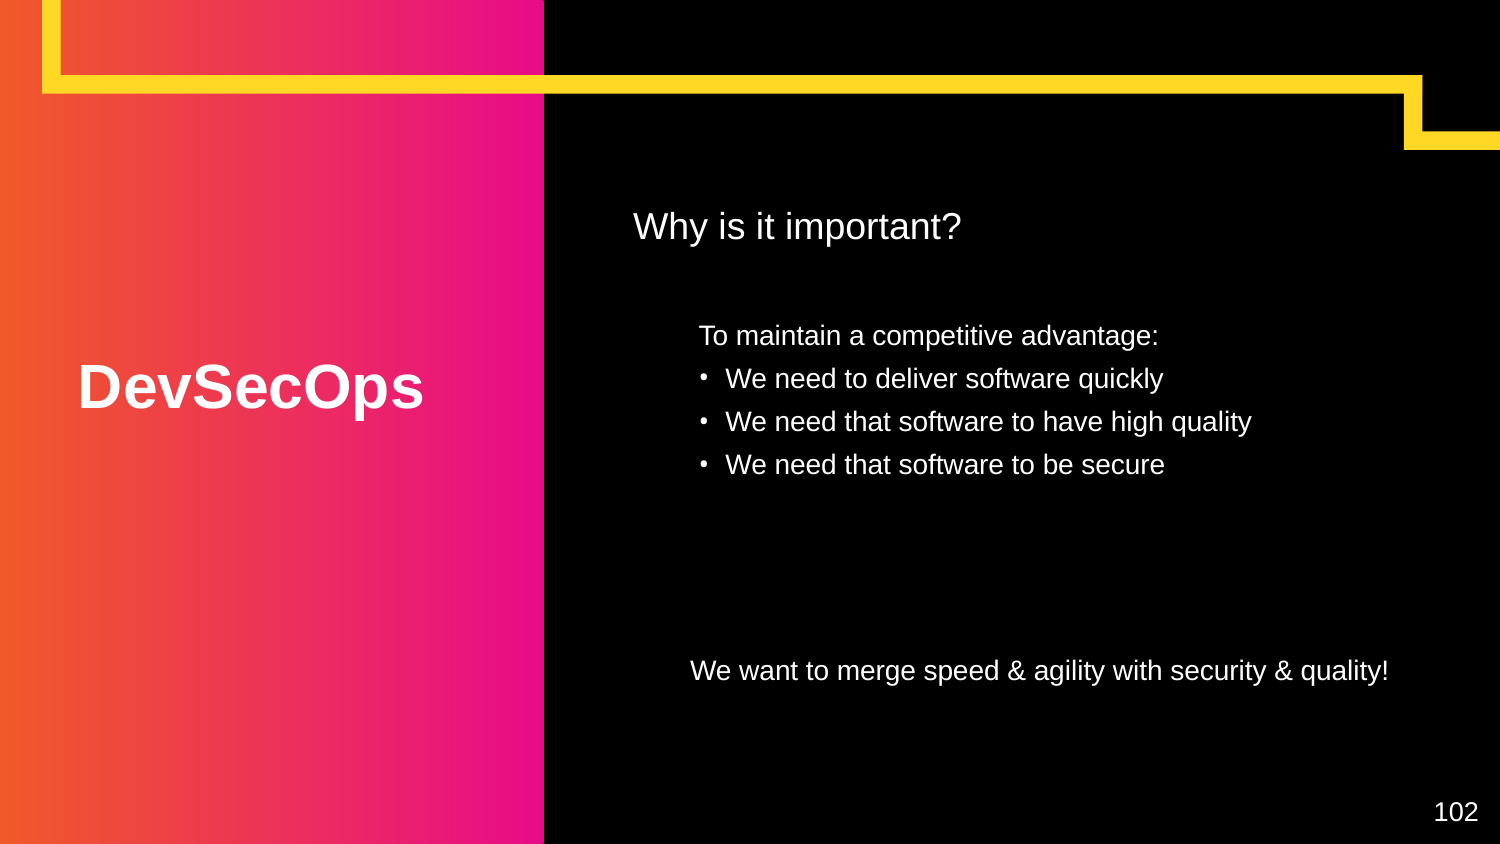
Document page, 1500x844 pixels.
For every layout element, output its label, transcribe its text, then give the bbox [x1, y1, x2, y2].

slide_number 102 [1403, 779, 1494, 844]
text_box We want to merge speed & agility with security & quality! [645, 641, 1435, 698]
text_box To maintain a competitive advantage: We need to deliver software quickly We need that software to have high quality We need that software to be secure [669, 308, 1449, 490]
title DevSecOps [42, 343, 433, 430]
text_box Why is it important? [620, 186, 1460, 262]
